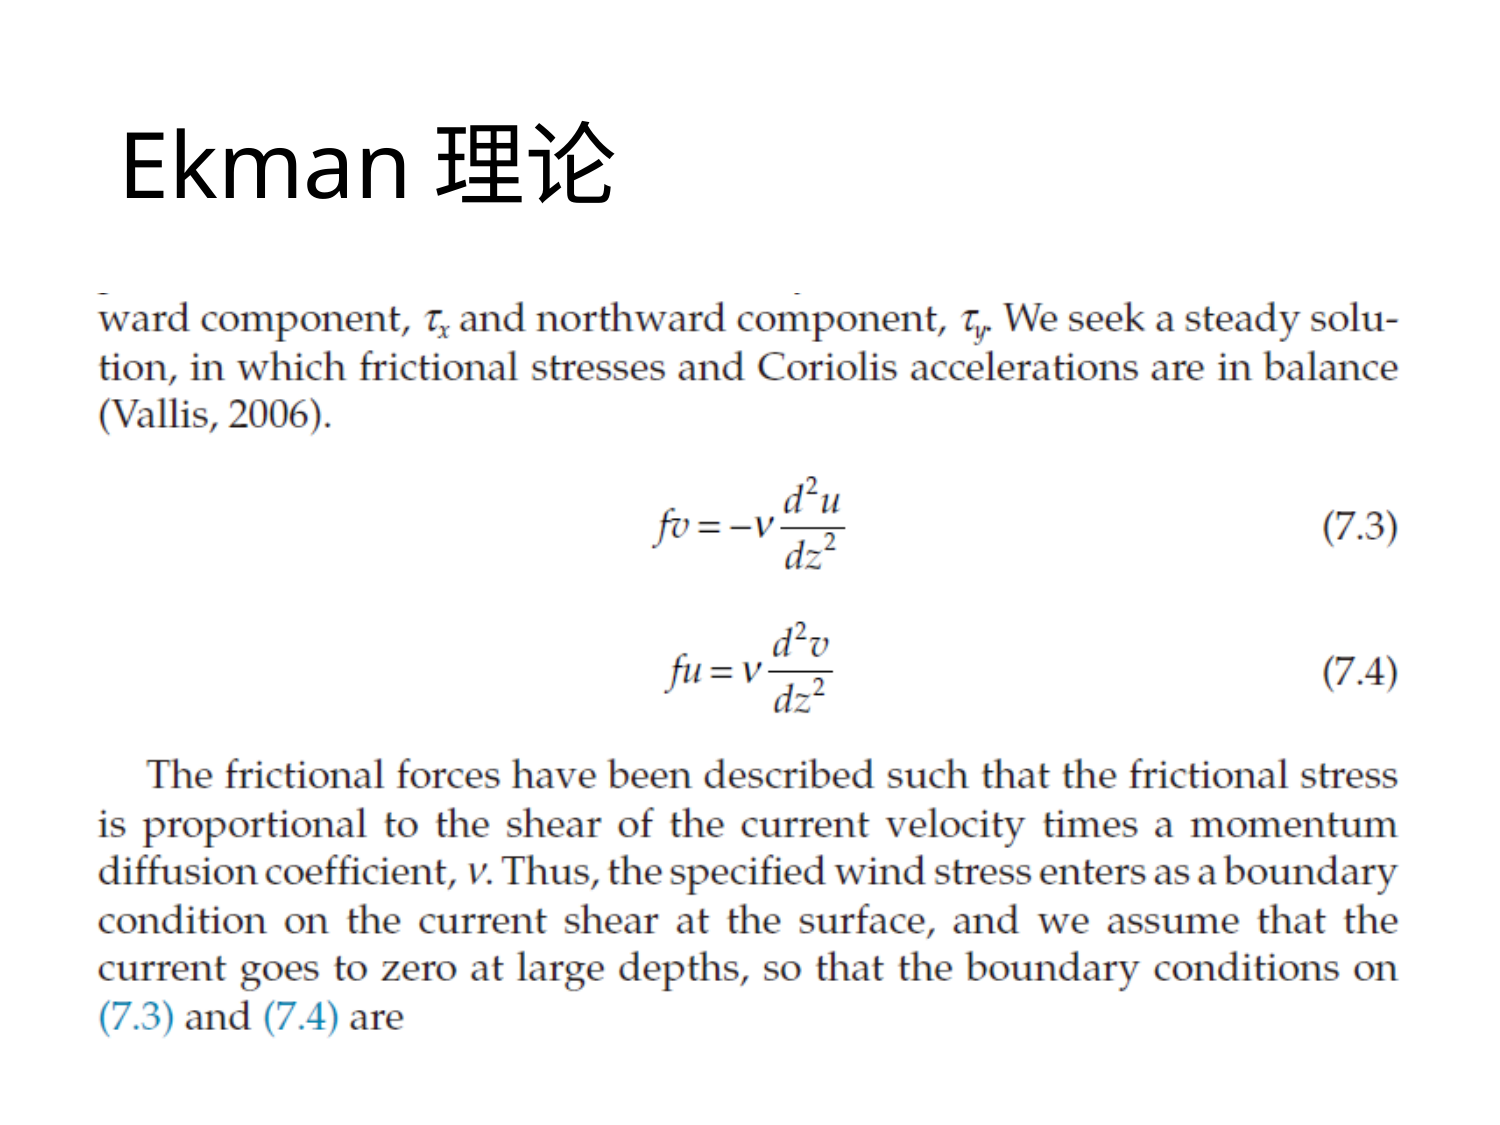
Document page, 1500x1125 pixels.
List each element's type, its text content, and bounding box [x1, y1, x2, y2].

picture [80, 293, 1420, 1049]
title Ekman理论 [103, 59, 1397, 278]
